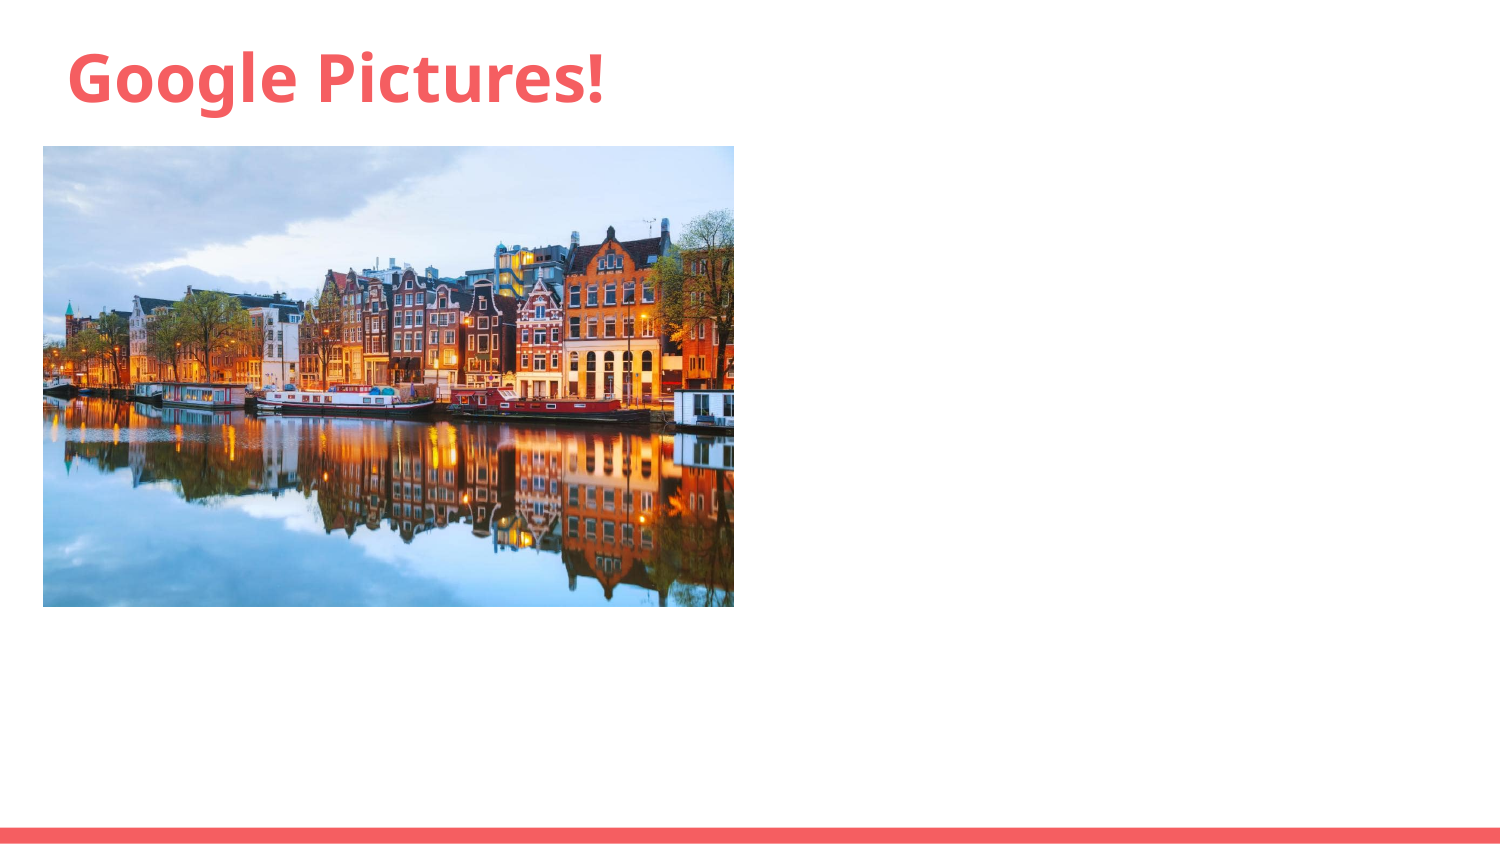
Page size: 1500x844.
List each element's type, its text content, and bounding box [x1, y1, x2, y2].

picture [43, 146, 734, 607]
title Google Pictures! [51, 20, 1449, 124]
